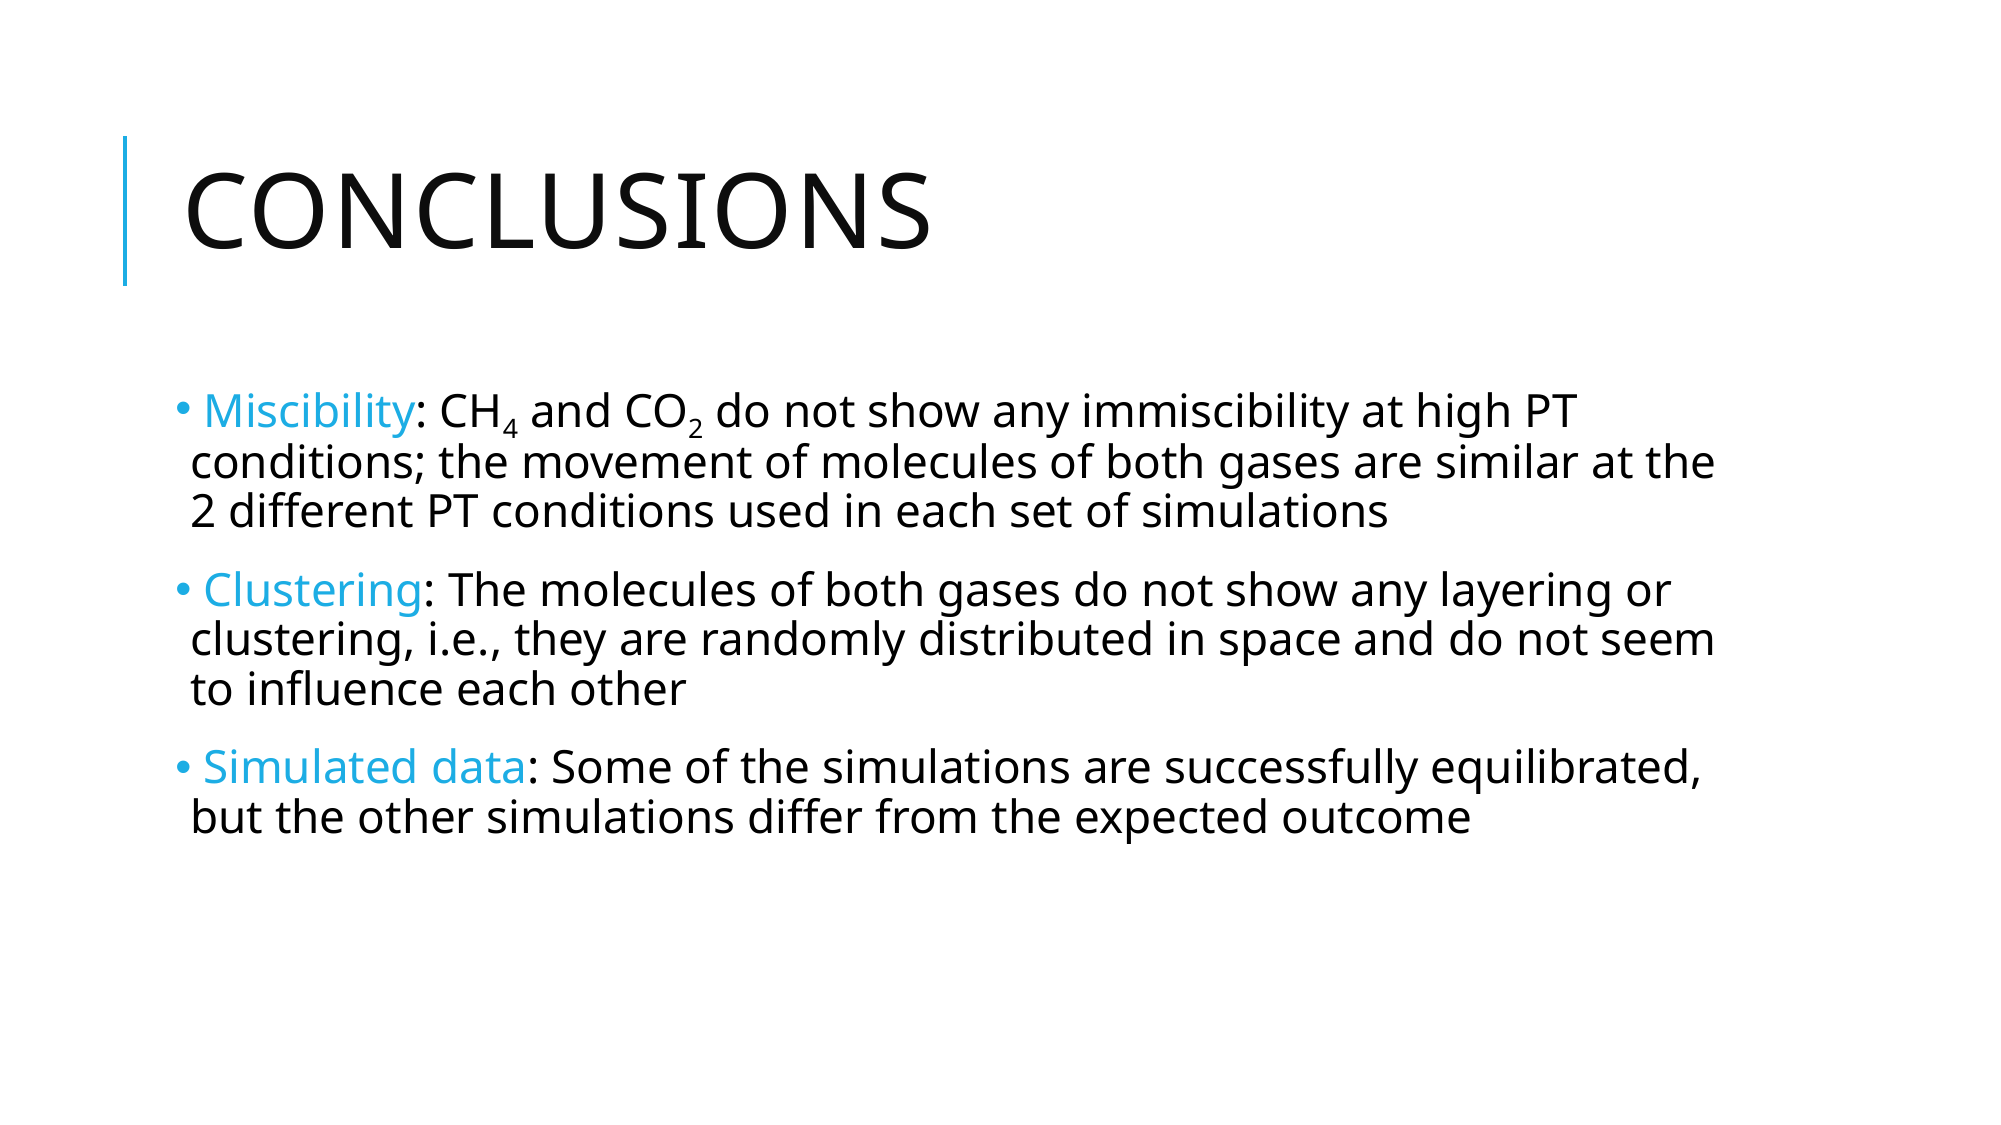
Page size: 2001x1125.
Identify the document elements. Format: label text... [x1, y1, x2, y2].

list Miscibility: CH4 and CO2 do not show any immiscibility at high PT conditions; the movement of molecules of both gases are similar at the 2 different PT conditions used in each set of simulations Clustering: The molecules of both gases do not show any layering or clustering, i.e., they are randomly distributed in space and do not seem to influence each other Simulated data: Some of the simulations are successfully equilibrated, but the other simulations differ from the expected outcome [168, 375, 1763, 1035]
title Conclusions [168, 96, 1763, 342]
